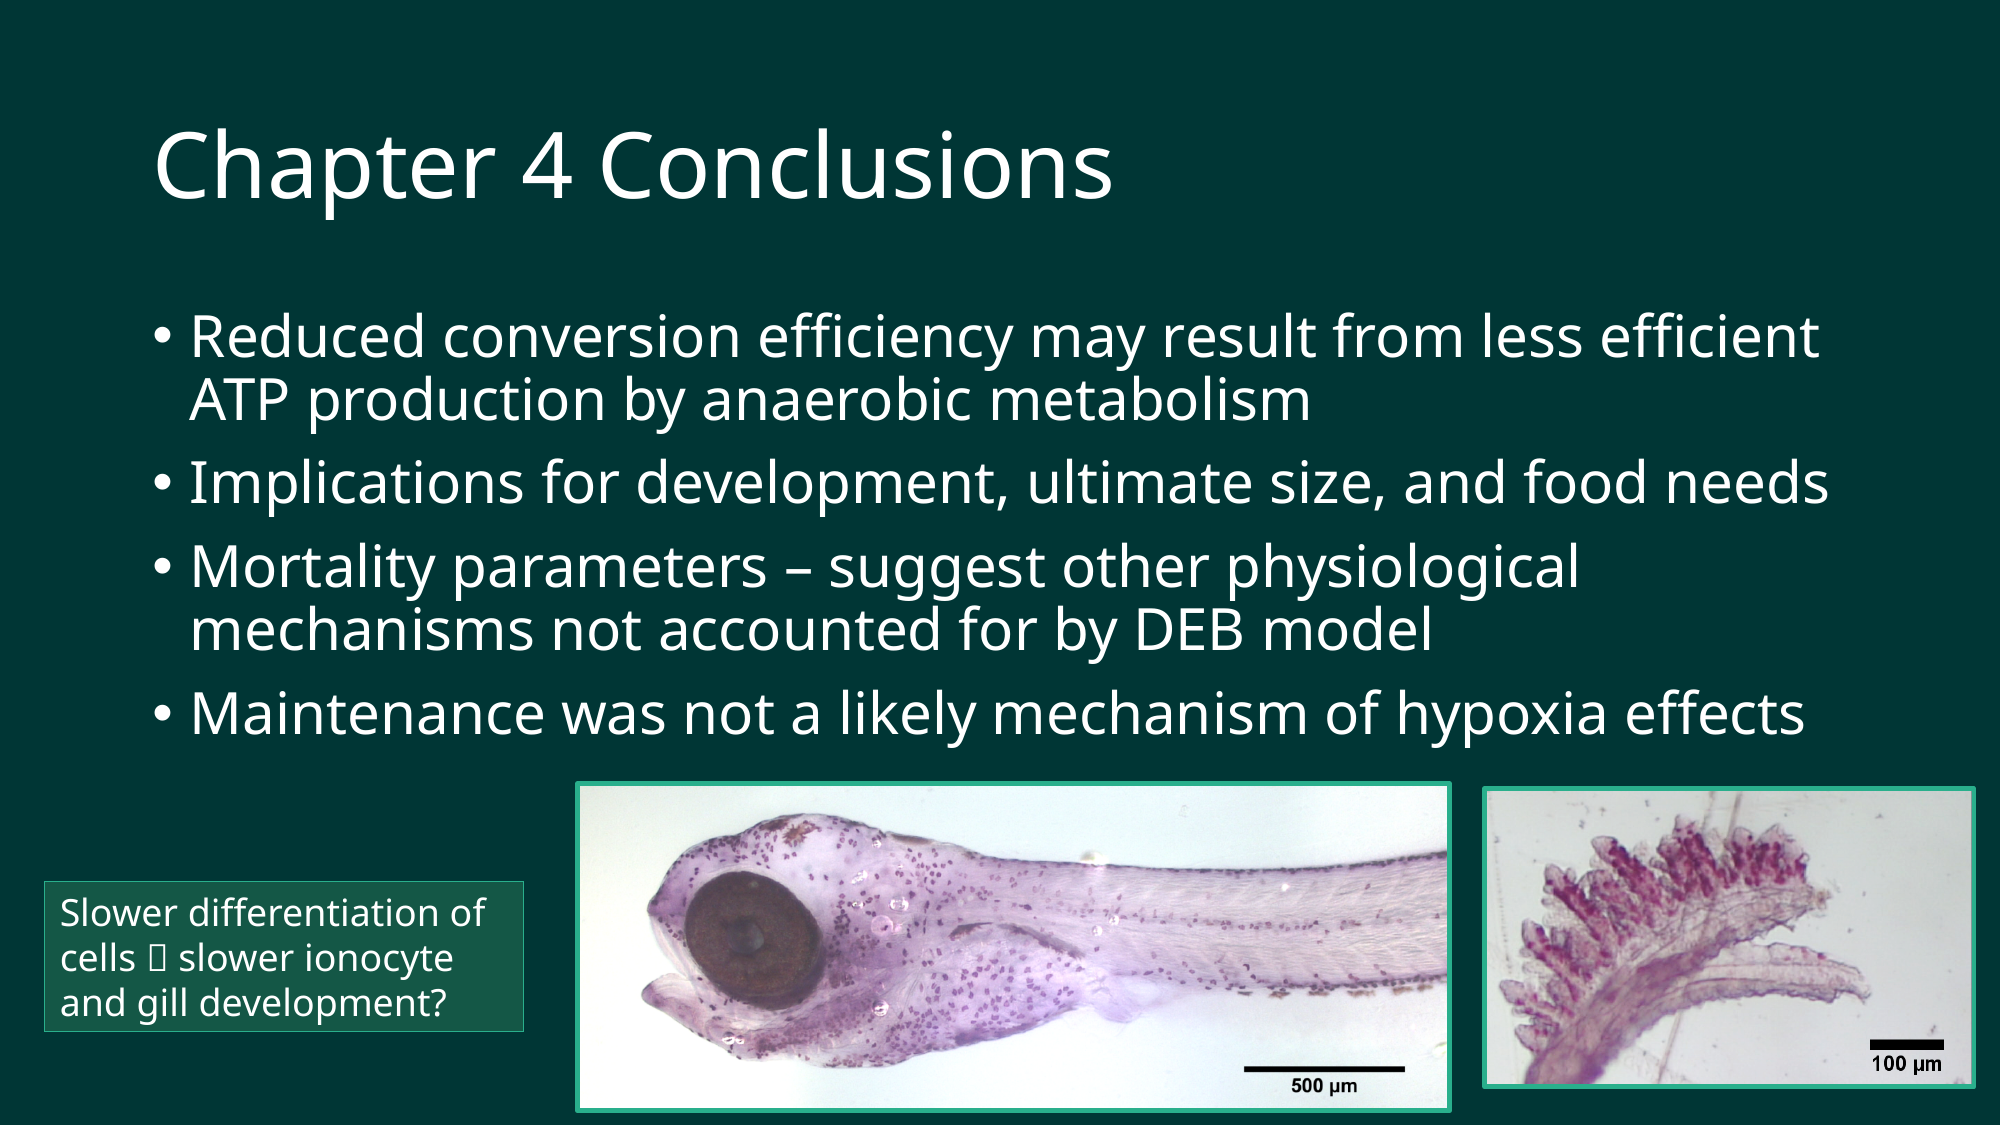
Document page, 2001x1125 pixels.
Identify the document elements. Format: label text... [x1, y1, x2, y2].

title Chapter 4 Conclusions [137, 59, 1863, 278]
list Reduced conversion efficiency may result from less efficient ATP production by anaerobic metabolism Implications for development, ultimate size, and food needs Mortality parameters – suggest other physiological mechanisms not accounted for by DEB model Maintenance was not a likely mechanism of hypoxia effects [137, 299, 1863, 1014]
picture [579, 786, 1448, 1109]
text_box Slower differentiation of cells  slower ionocyte and gill development? [44, 881, 524, 1032]
picture [1486, 791, 1972, 1085]
